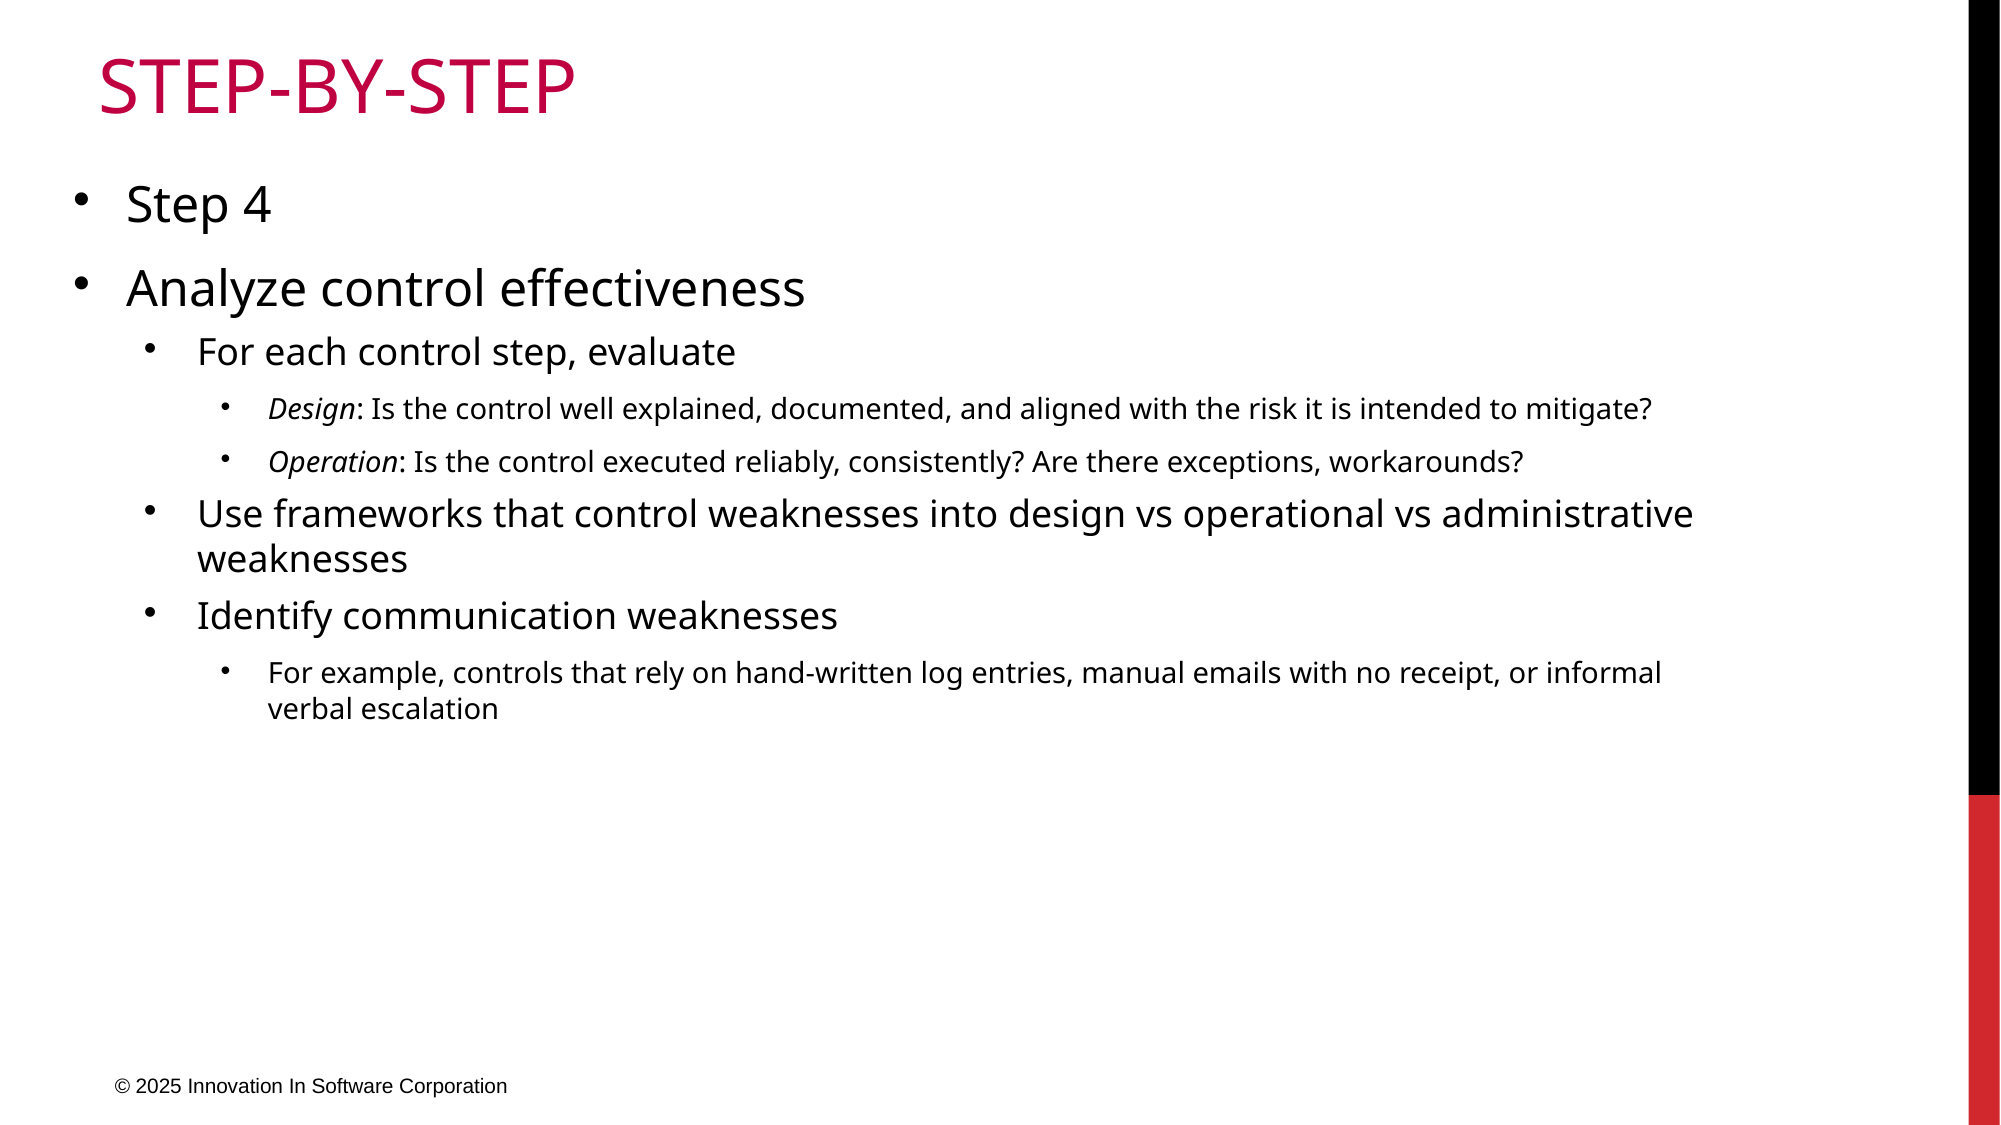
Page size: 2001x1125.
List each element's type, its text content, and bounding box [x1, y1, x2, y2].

list Step 4 Analyze control effectiveness For each control step, evaluate Design: Is the control well explained, documented, and aligned with the risk it is intended to mitigate? Operation: Is the control executed reliably, consistently? Are there exceptions, workarounds? Use frameworks that control weaknesses into design vs operational vs administrative weaknesses Identify communication weaknesses For example, controls that rely on hand-written log entries, manual emails with no receipt, or informal verbal escalation [55, 172, 1752, 990]
title Step-by-Step [98, 0, 1870, 186]
footer © 2025 Innovation In Software Corporation [99, 1065, 850, 1112]
